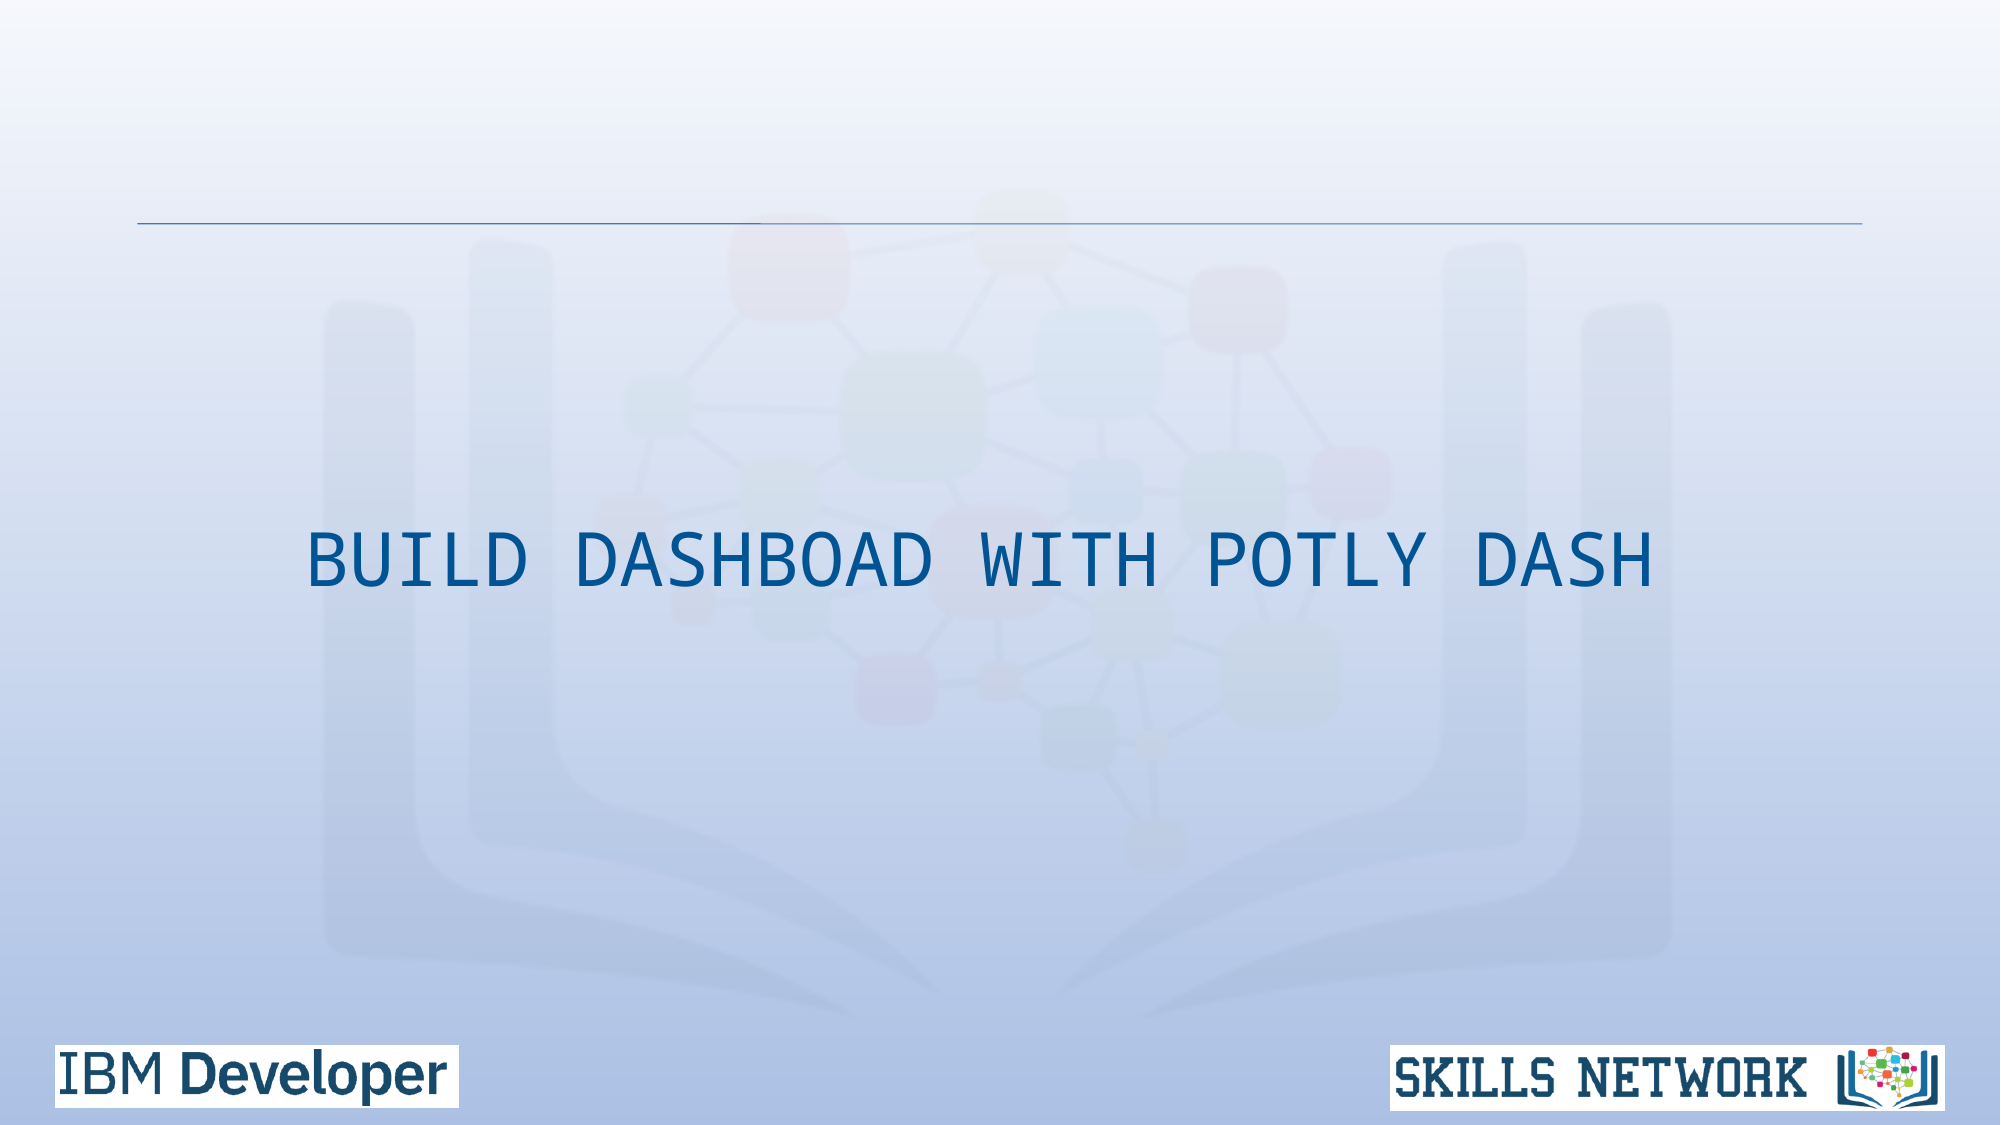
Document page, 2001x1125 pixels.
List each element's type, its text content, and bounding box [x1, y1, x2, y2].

picture [1390, 1045, 1945, 1111]
title BUILD DASHBOAD WITH POTLY DASH [88, 453, 1871, 672]
picture [55, 1045, 459, 1108]
